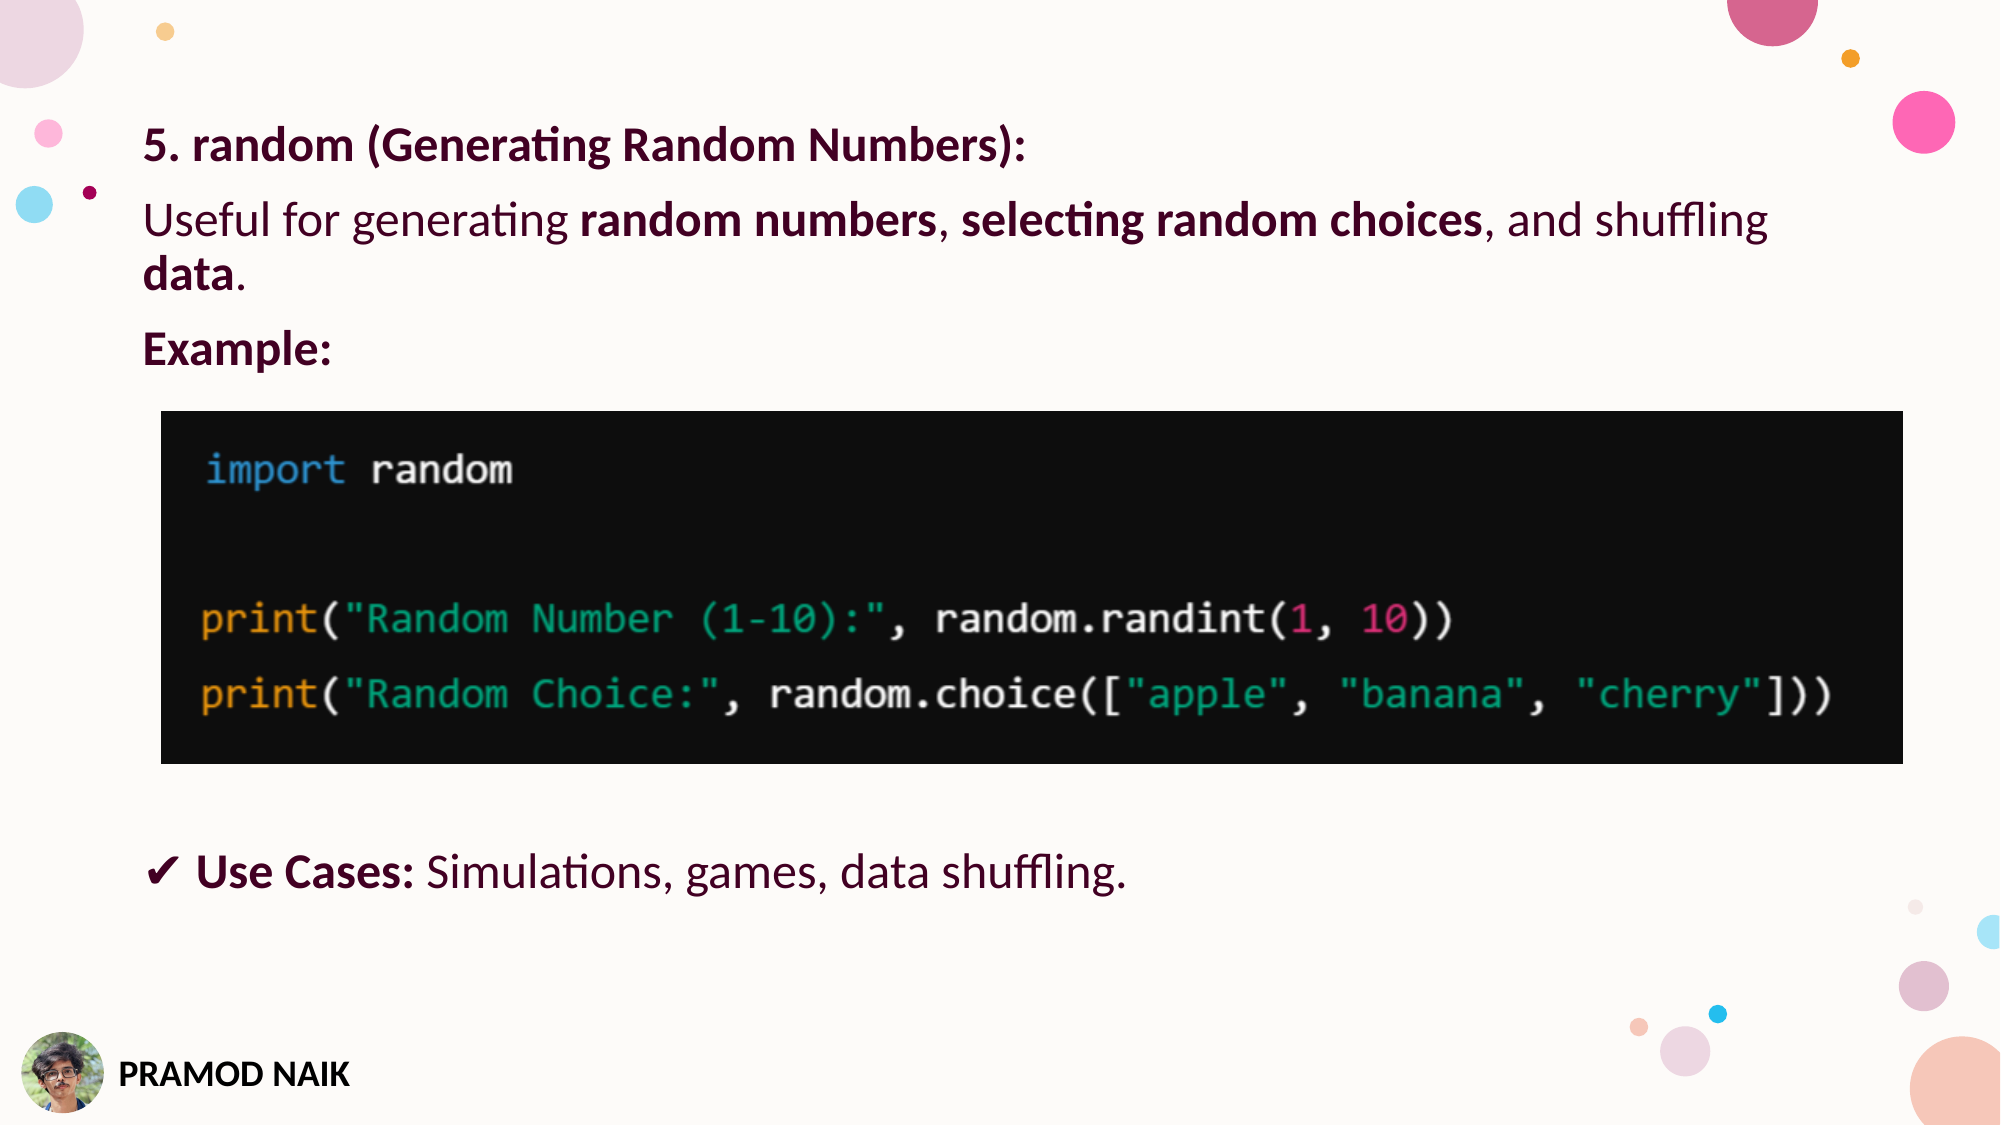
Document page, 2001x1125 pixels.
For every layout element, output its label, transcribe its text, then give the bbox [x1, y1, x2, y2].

picture [21, 1031, 104, 1114]
picture [161, 411, 1903, 764]
list 5. random (Generating Random Numbers): Useful for generating random numbers, selecting random choices, and shuffling data. Example: ✔️ Use Cases: Simulations, games, data shuffling. [127, 110, 1877, 1014]
